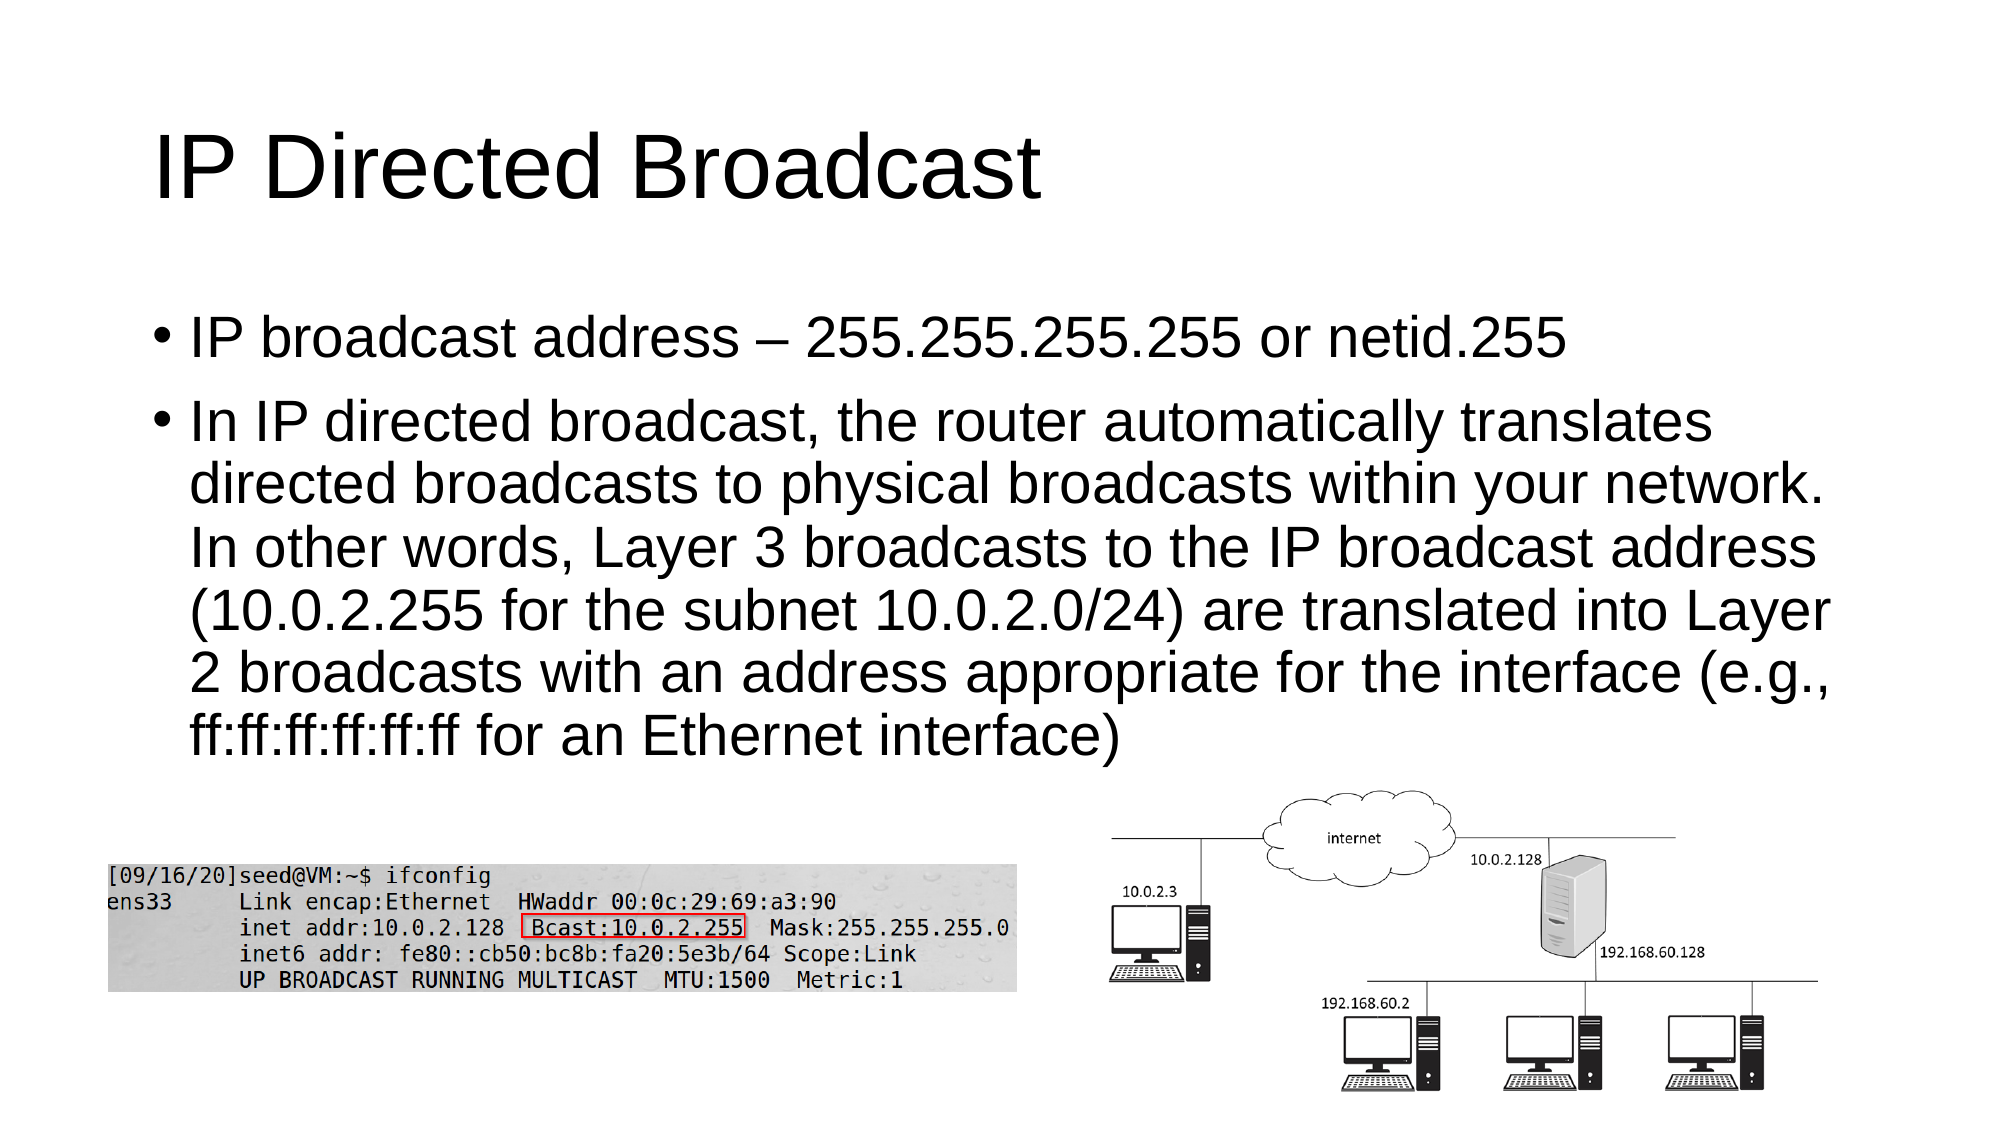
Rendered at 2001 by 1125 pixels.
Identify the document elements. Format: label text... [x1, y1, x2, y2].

list IP broadcast address – 255.255.255.255 or netid.255 In IP directed broadcast, the router automatically translates directed broadcasts to physical broadcasts within your network. In other words, Layer 3 broadcasts to the IP broadcast address (10.0.2.255 for the subnet 10.0.2.0/24) are translated into Layer 2 broadcasts with an address appropriate for the interface (e.g., ff:ff:ff:ff:ff:ff for an Ethernet interface) [137, 299, 1863, 1014]
picture [108, 864, 1017, 992]
title IP Directed Broadcast [137, 59, 1863, 278]
picture [1061, 779, 1818, 1116]
